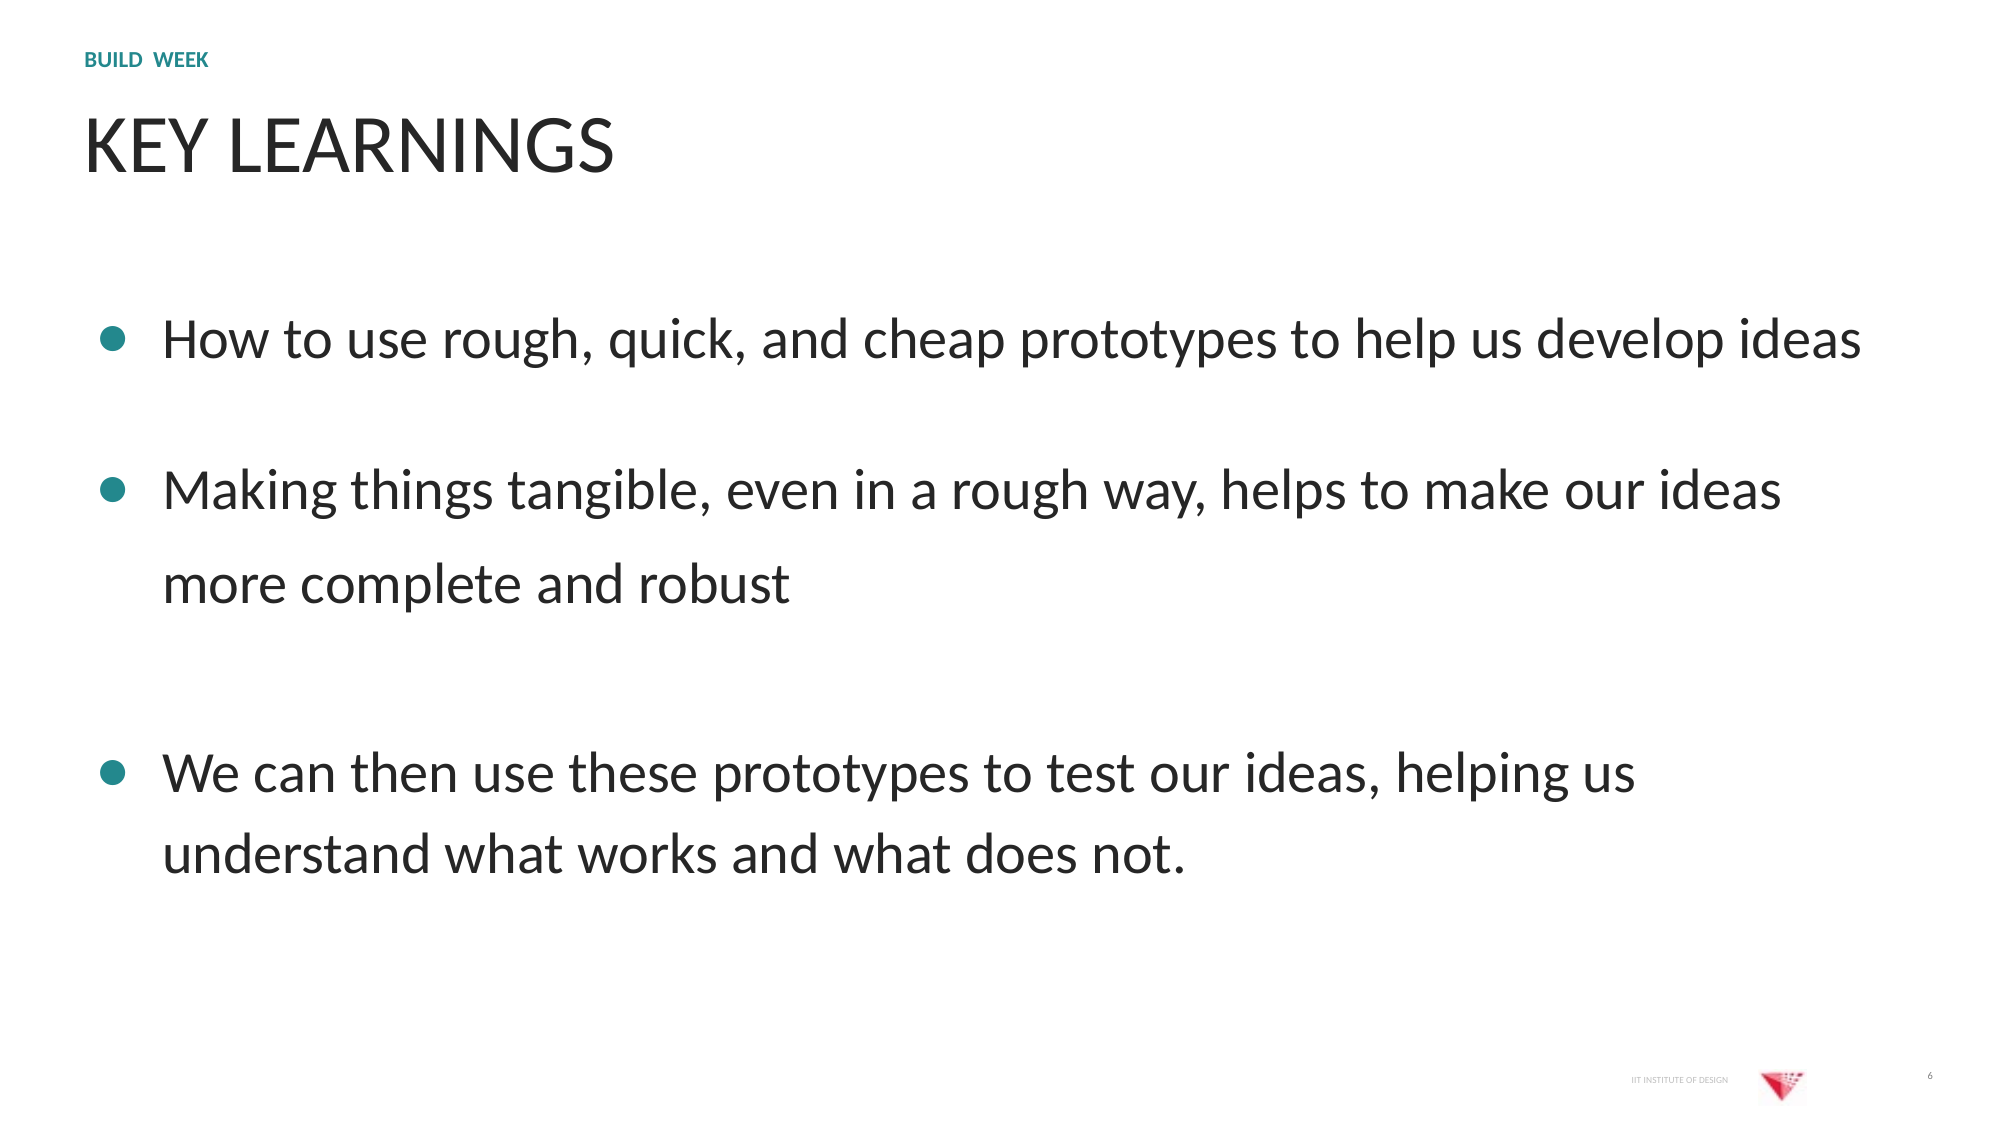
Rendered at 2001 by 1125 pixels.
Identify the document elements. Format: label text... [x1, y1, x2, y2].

title KEY LEARNINGS [84, 89, 1887, 207]
list BUILD WEEK [84, 45, 1010, 88]
picture [1758, 1069, 1807, 1106]
list How to use rough, quick, and cheap prototypes to help us develop ideas Making things tangible, even in a rough way, helps to make our ideas more complete and robust We can then use these prototypes to test our ideas, helping us understand what works and what does not. [86, 290, 1889, 1019]
